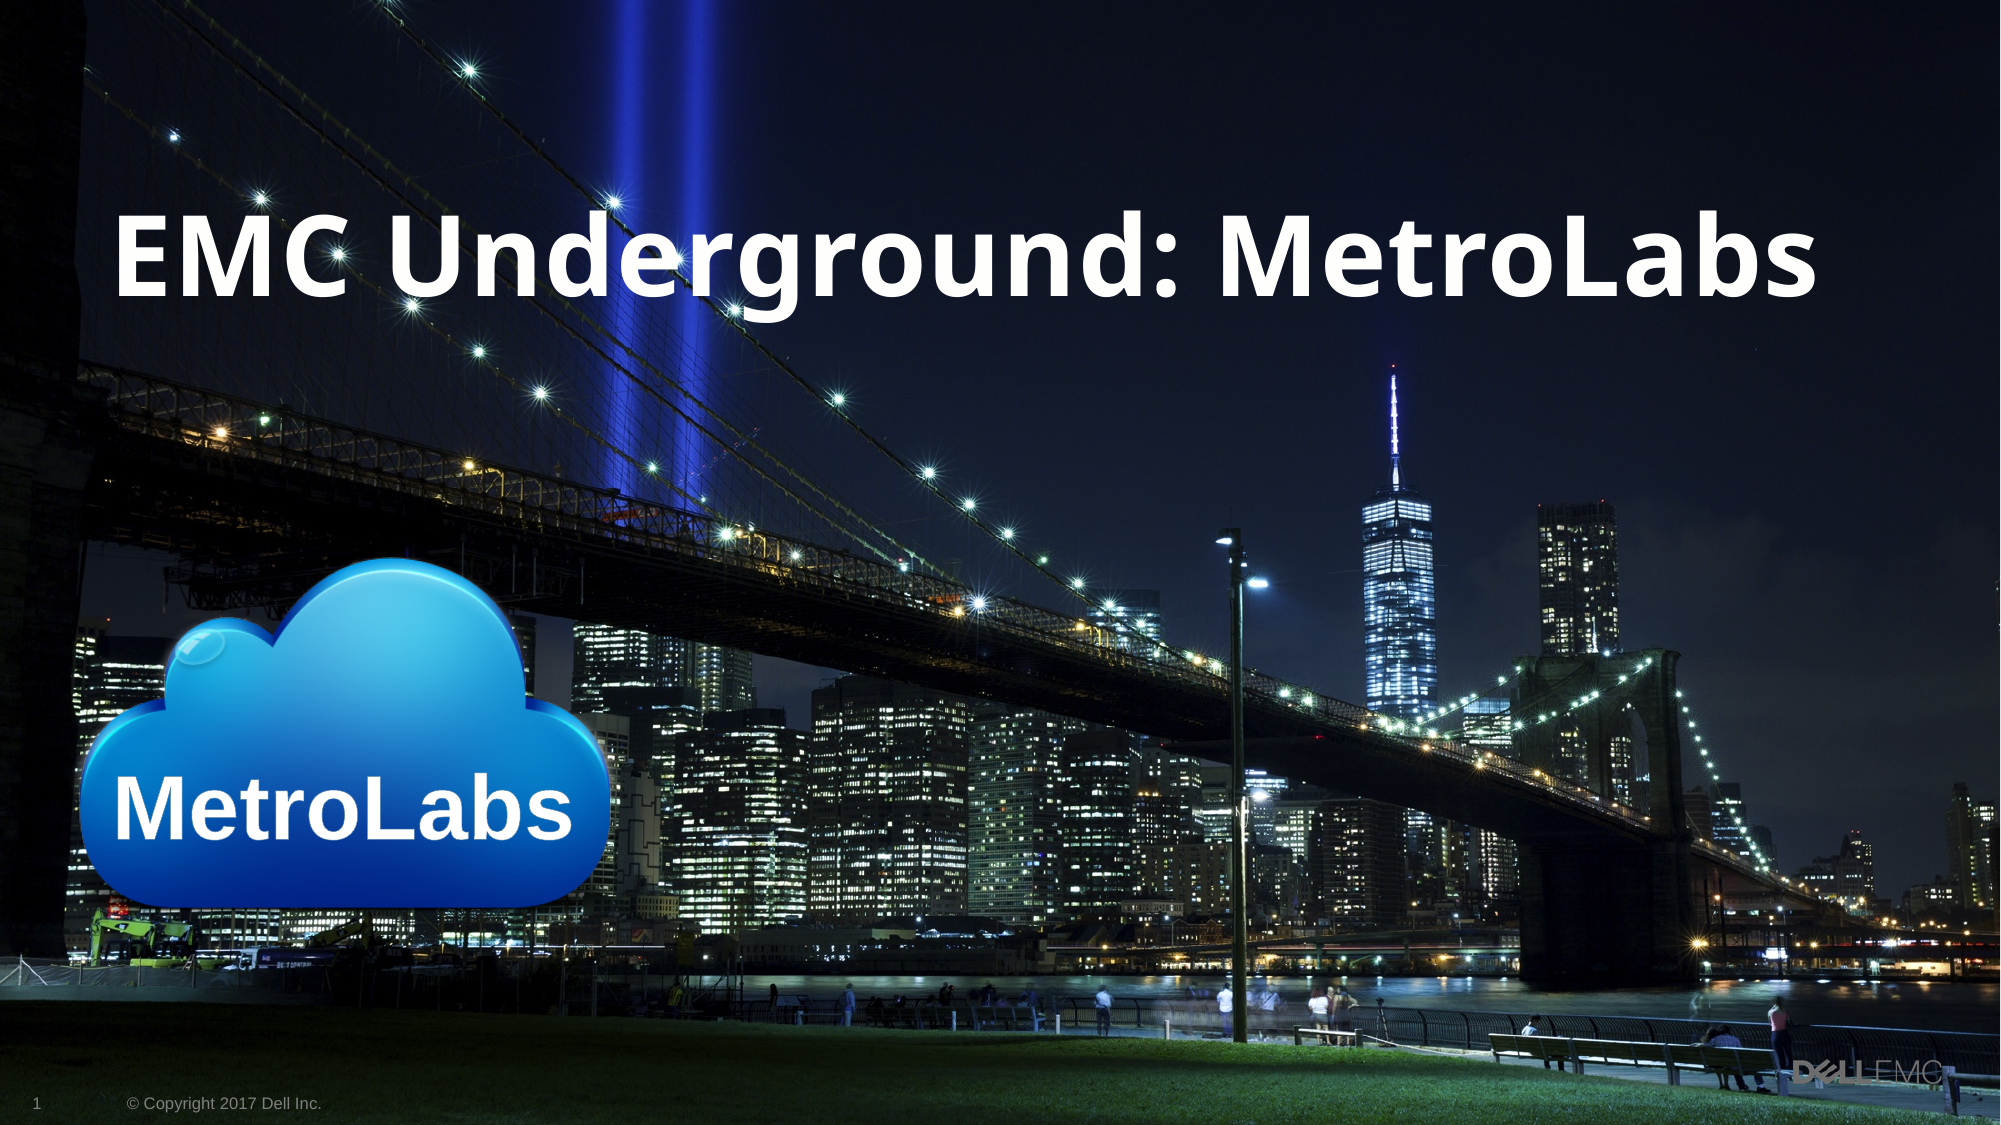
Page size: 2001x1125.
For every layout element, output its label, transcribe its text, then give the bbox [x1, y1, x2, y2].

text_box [37, 462, 650, 1074]
text_box EMC Underground: MetroLabs [94, 176, 1837, 327]
picture [0, 0, 2001, 1125]
